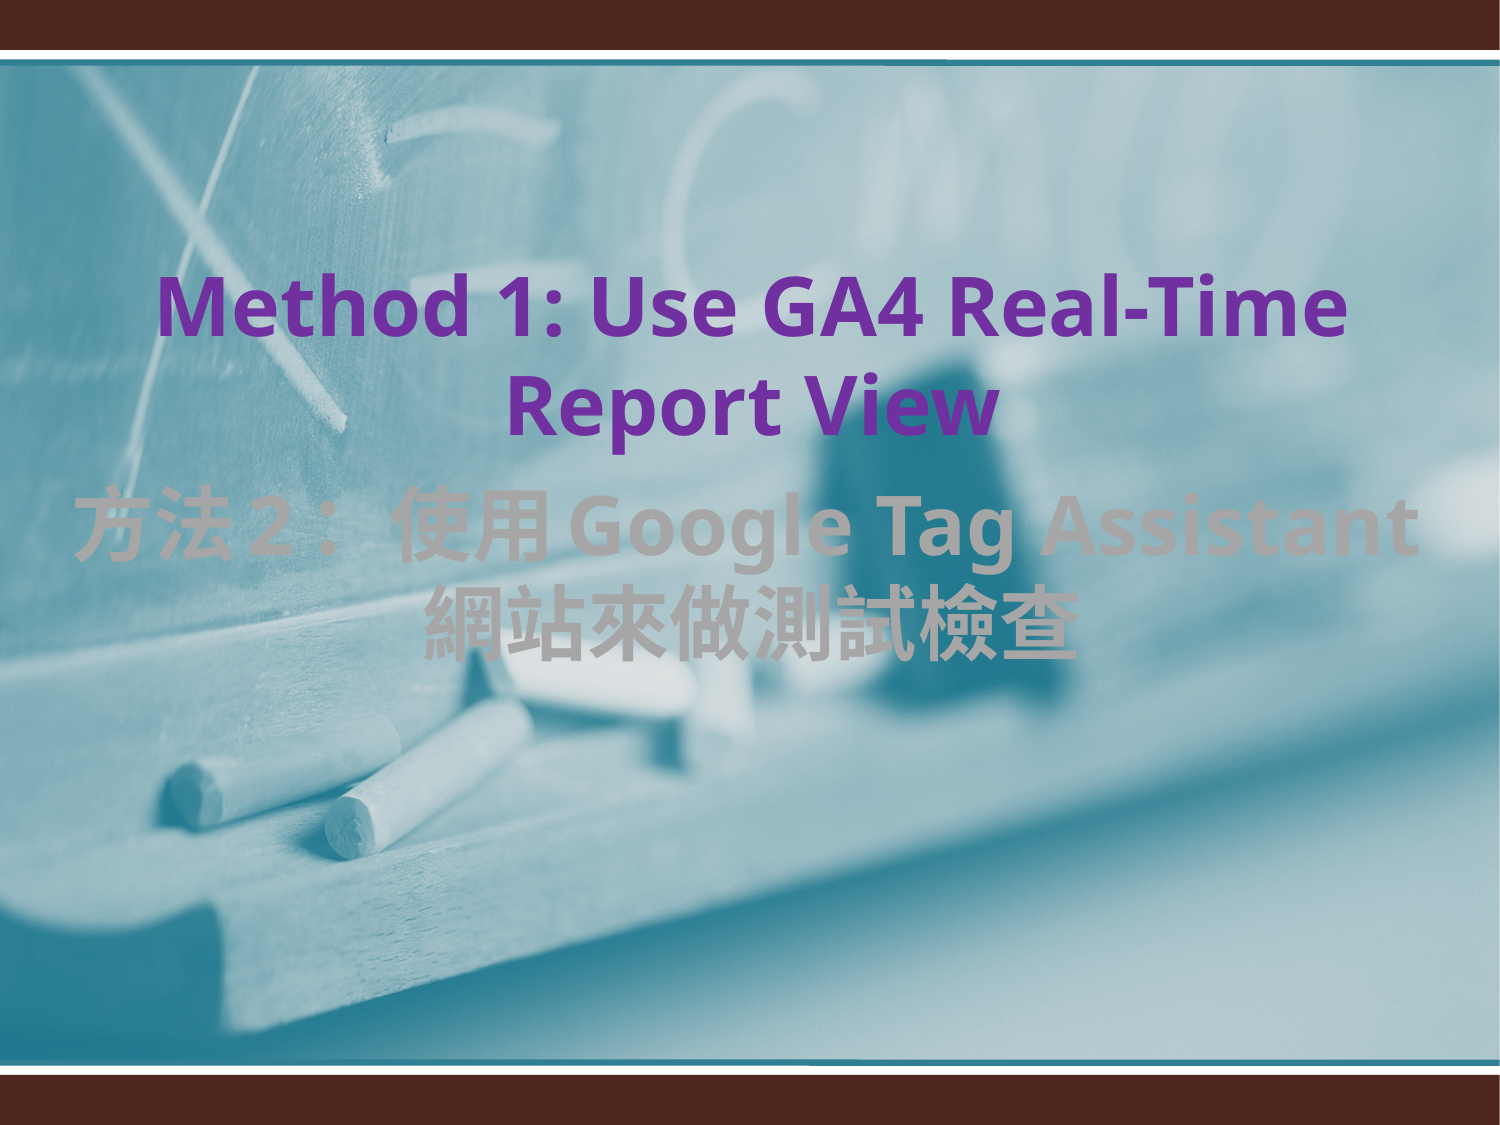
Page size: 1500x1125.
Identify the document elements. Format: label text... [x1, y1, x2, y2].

subtitle Method 1: Use GA4 Real-Time Report View 方法2：使用Google Tag Assistant網站來做測試檢查 [55, 239, 1449, 679]
